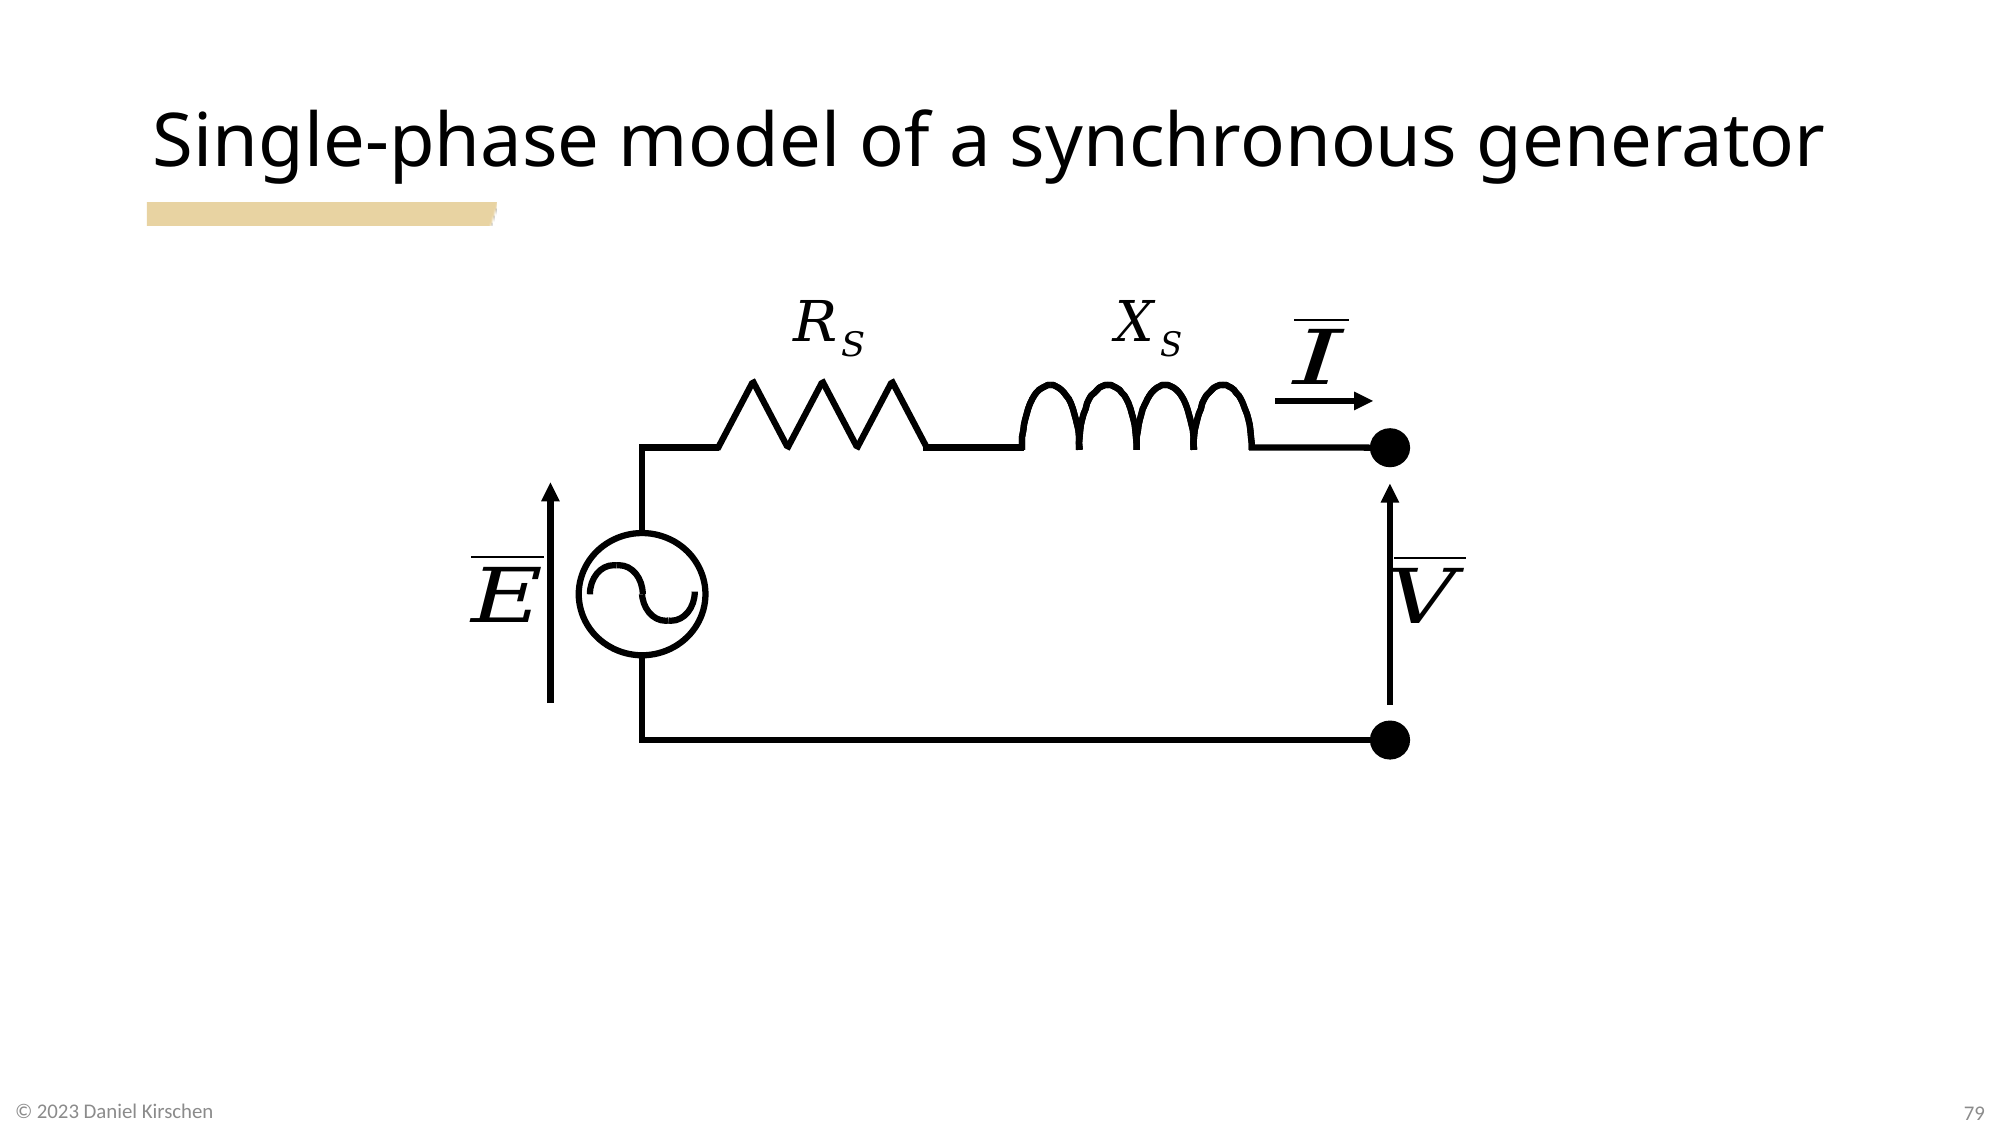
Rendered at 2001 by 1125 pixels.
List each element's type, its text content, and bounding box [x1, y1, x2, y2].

slide_number 79 [1550, 1088, 2000, 1125]
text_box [465, 292, 1471, 757]
slide_number © 2023 Daniel Kirschen [0, 1094, 546, 1125]
title Single-phase model of a synchronous generator [137, 59, 1863, 226]
